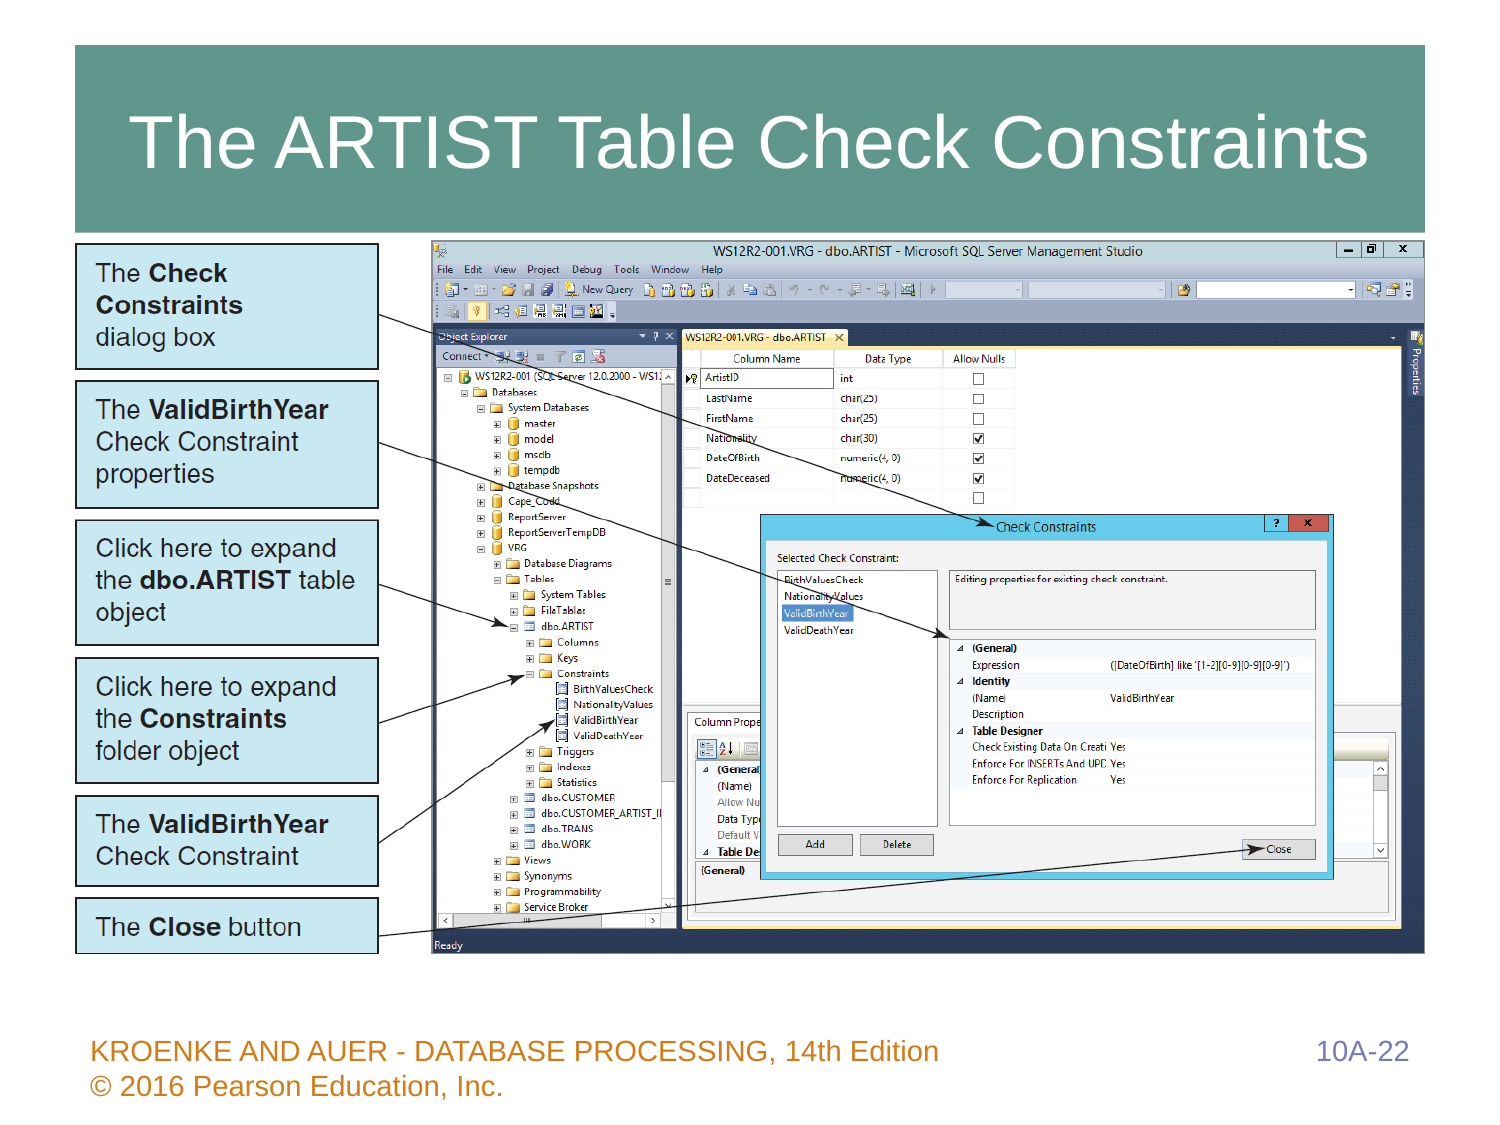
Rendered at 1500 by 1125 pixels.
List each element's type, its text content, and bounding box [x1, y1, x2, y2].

footer KROENKE AND AUER - DATABASE PROCESSING, 14th Edition © 2016 Pearson Education, Inc. [74, 1024, 963, 1104]
slide_number 10A-22 [1074, 1024, 1426, 1103]
picture [74, 239, 1426, 954]
title The ARTIST Table Check Constraints [74, 44, 1426, 233]
